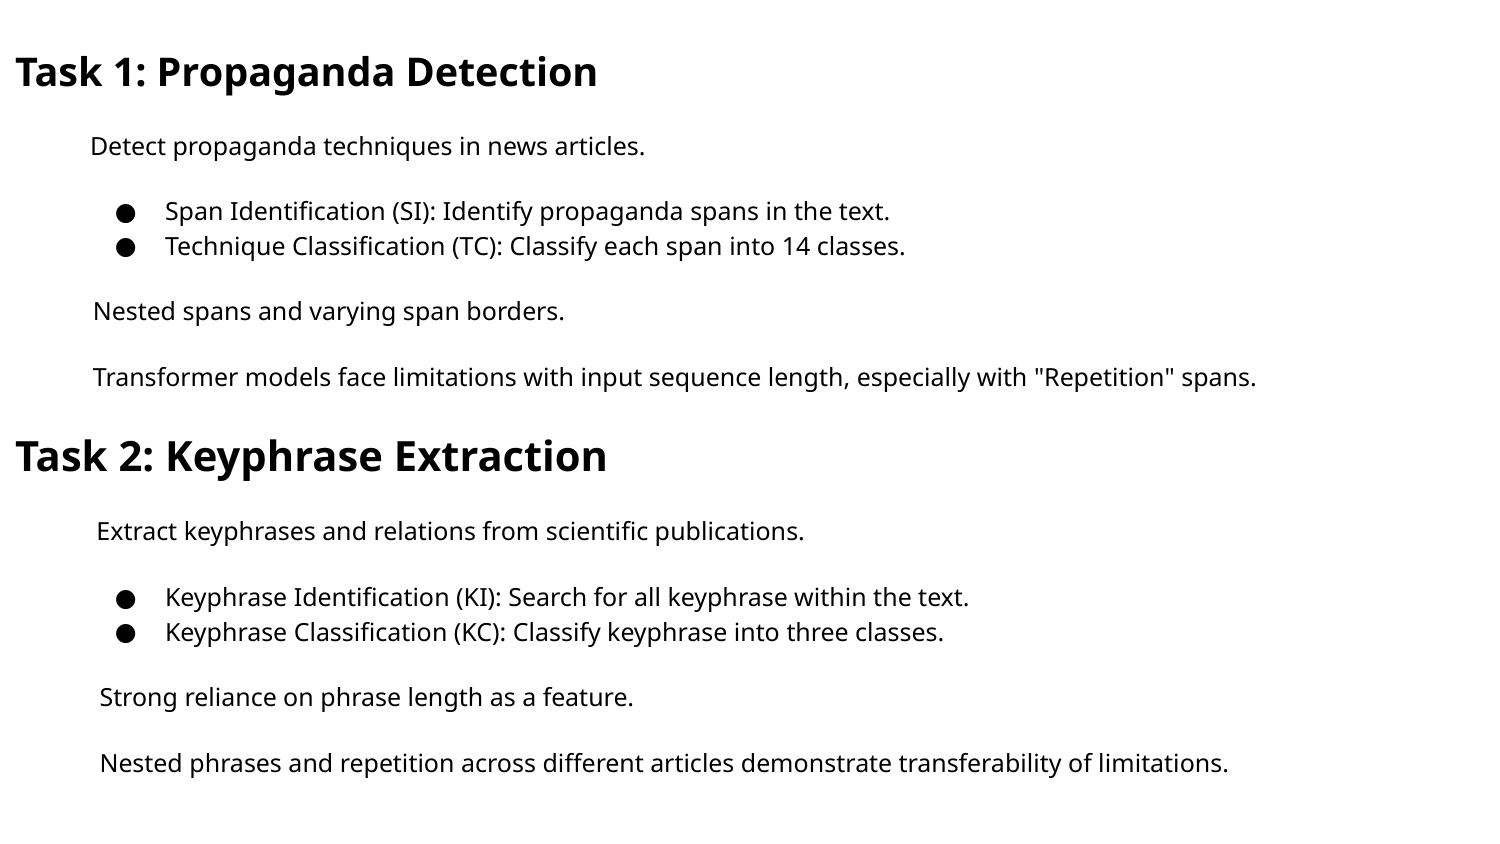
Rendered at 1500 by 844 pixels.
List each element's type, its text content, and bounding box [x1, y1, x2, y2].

text_box Task 1: Propaganda Detection Detect propaganda techniques in news articles. Span Identification (SI): Identify propaganda spans in the text. Technique Classification (TC): Classify each span into 14 classes. Nested spans and varying span borders. Transformer models face limitations with input sequence length, especially with "Repetition" spans. Task 2: Keyphrase Extraction Extract keyphrases and relations from scientific publications. Keyphrase Identification (KI): Search for all keyphrase within the text. Keyphrase Classification (KC): Classify keyphrase into three classes. Strong reliance on phrase length as a feature. Nested phrases and repetition across different articles demonstrate transferability of limitations. [0, 24, 1470, 844]
